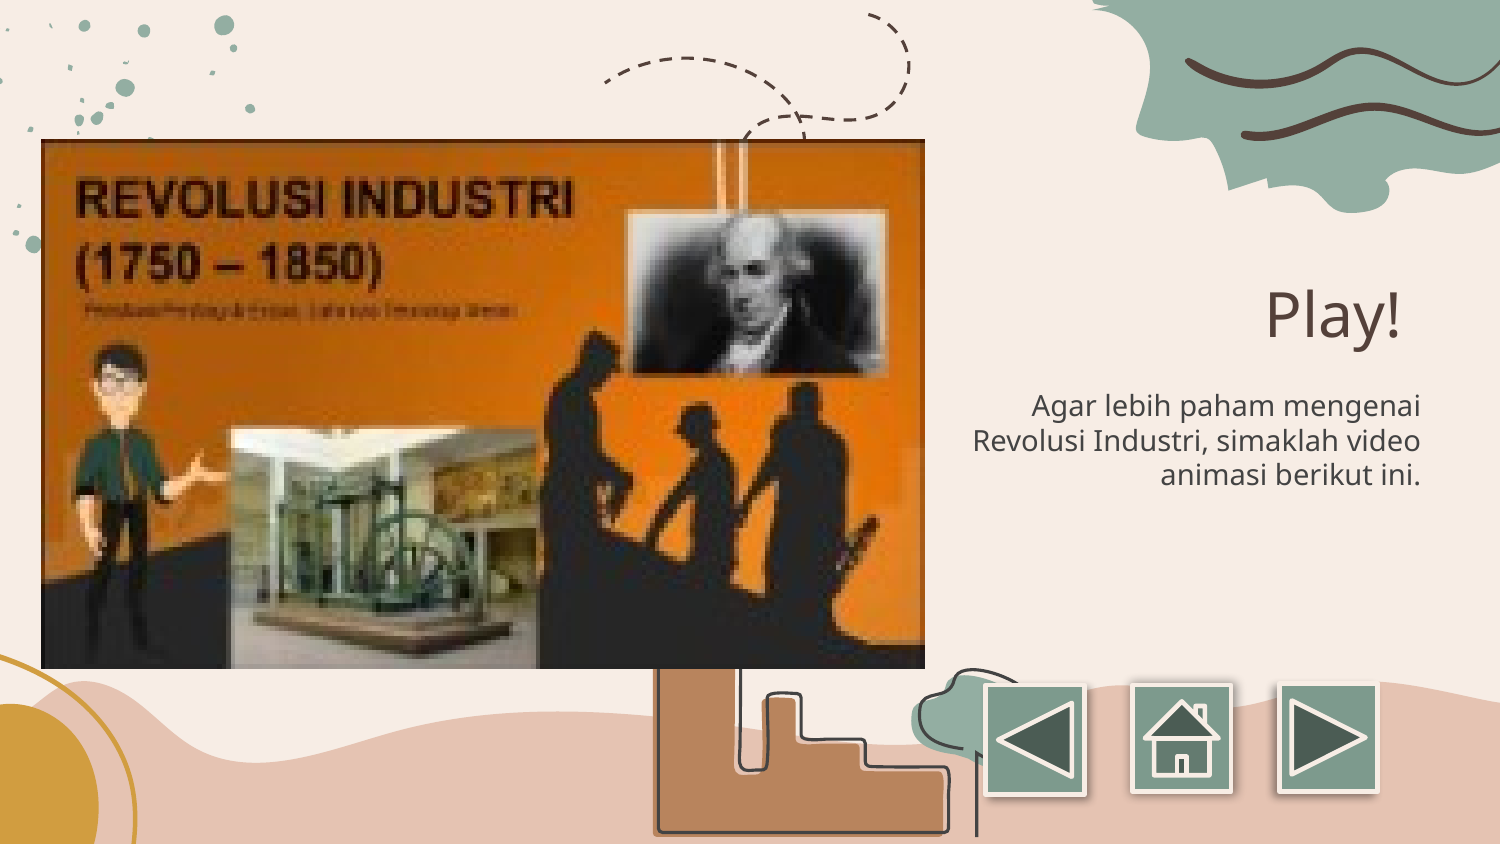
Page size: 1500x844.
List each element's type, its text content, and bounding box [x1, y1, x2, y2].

text_box [1276, 680, 1381, 795]
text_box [40, 138, 926, 670]
text_box [1129, 682, 1234, 795]
text_box [983, 682, 1087, 798]
subtitle Agar lebih paham mengenai Revolusi Industri, simaklah video animasi berikut ini. [929, 341, 1437, 537]
title Play! [929, 265, 1418, 360]
